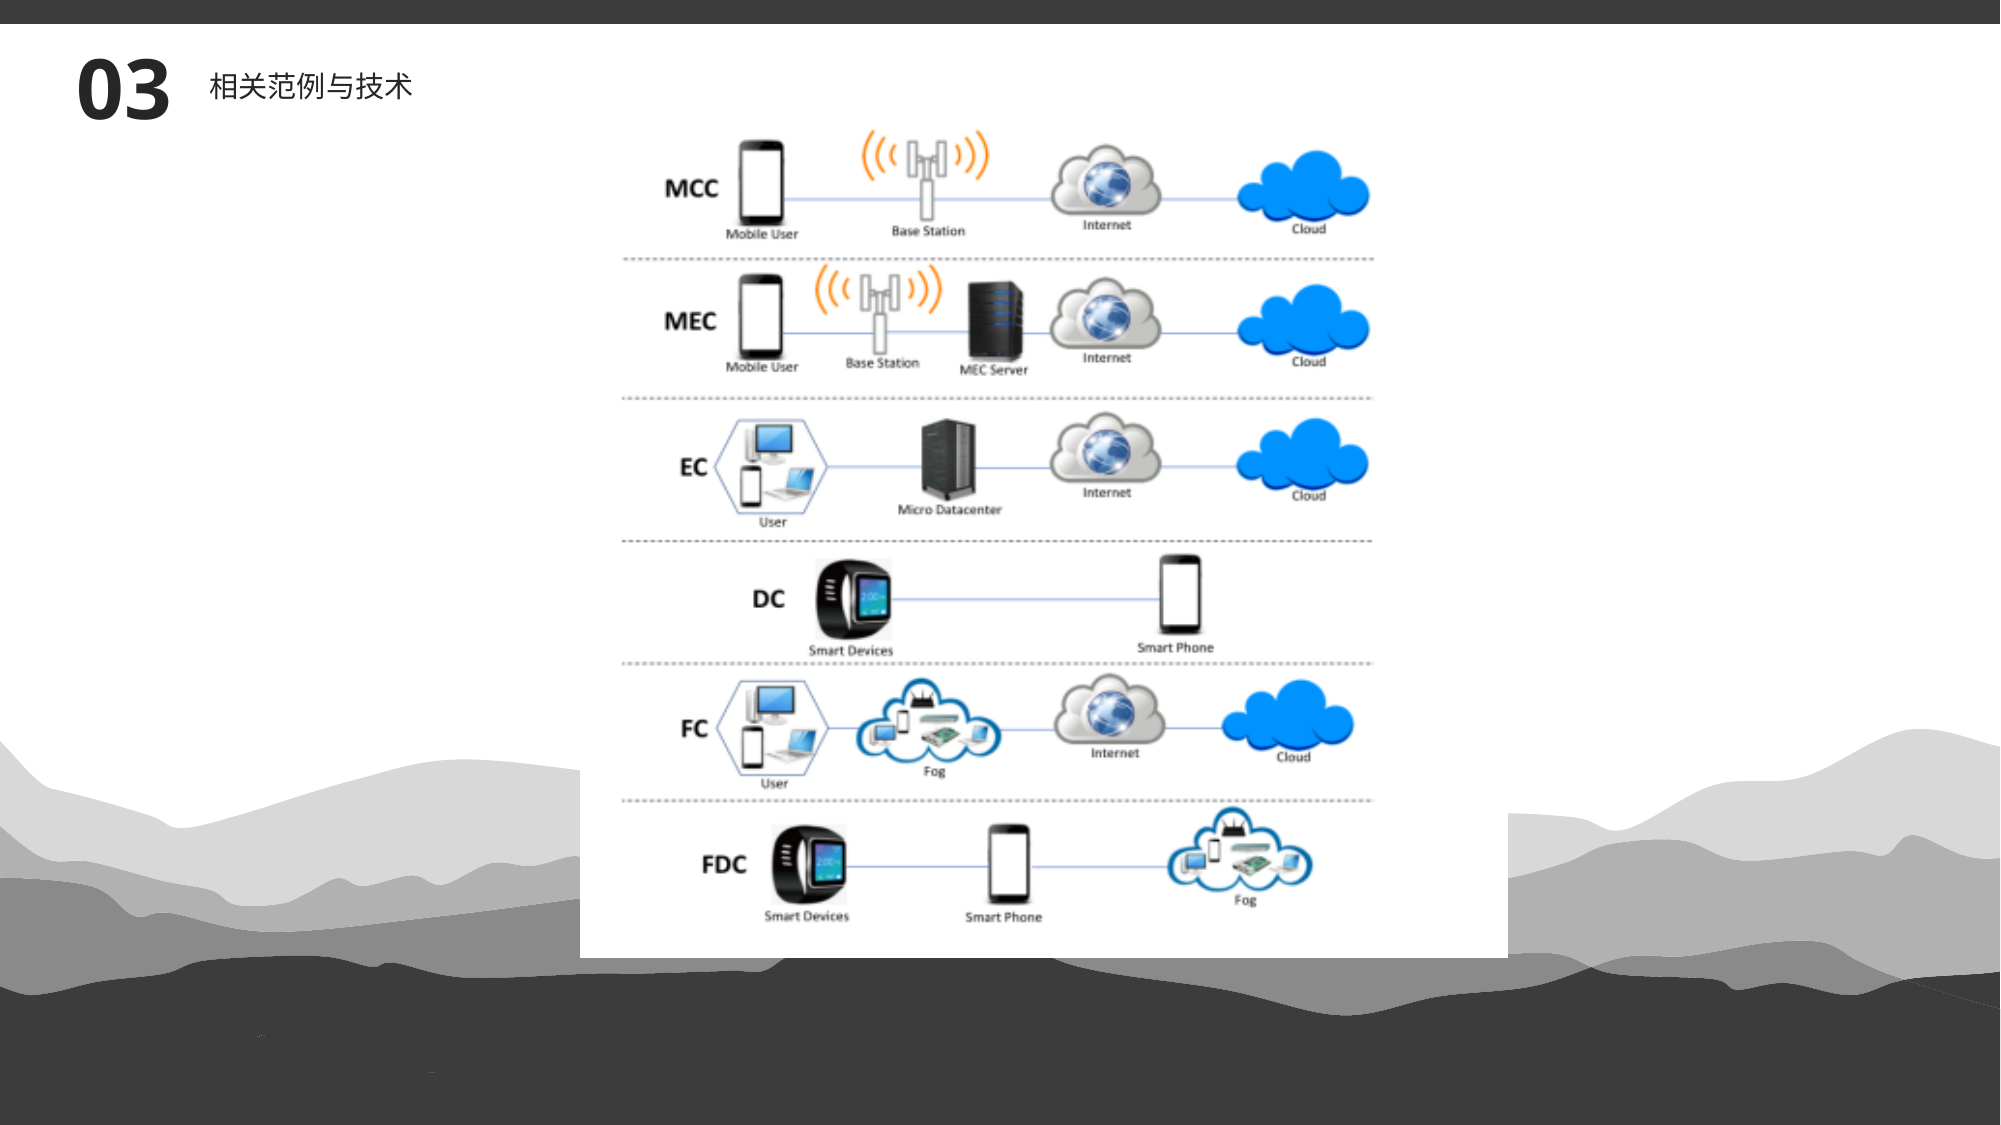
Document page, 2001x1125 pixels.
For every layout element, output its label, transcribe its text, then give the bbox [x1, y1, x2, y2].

text_box 相关范例与技术 [194, 60, 495, 116]
text_box 03 [61, 39, 192, 136]
picture [580, 112, 1508, 958]
